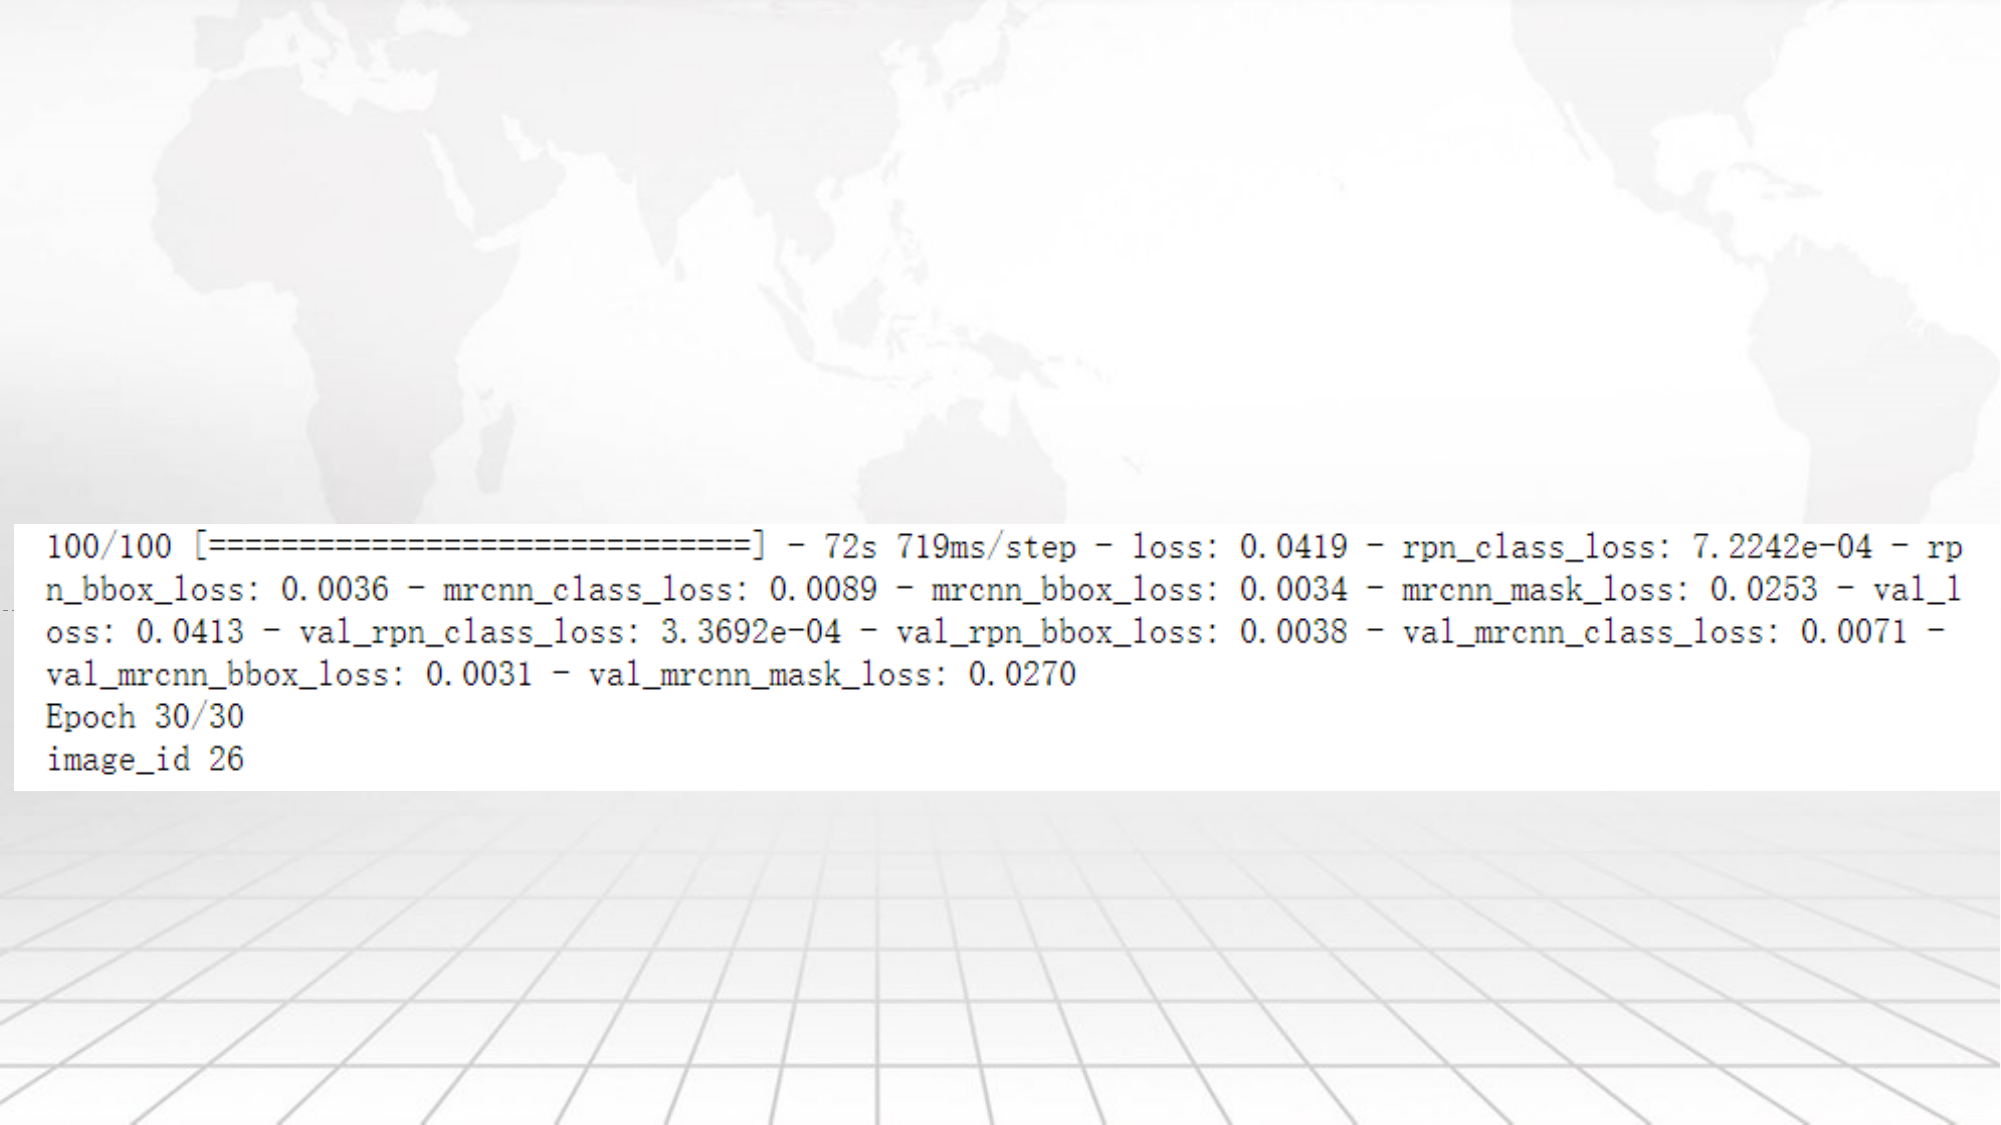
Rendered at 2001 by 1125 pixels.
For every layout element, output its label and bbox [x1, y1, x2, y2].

text_box [0, 610, 14, 665]
picture [0, 0, 2001, 1125]
